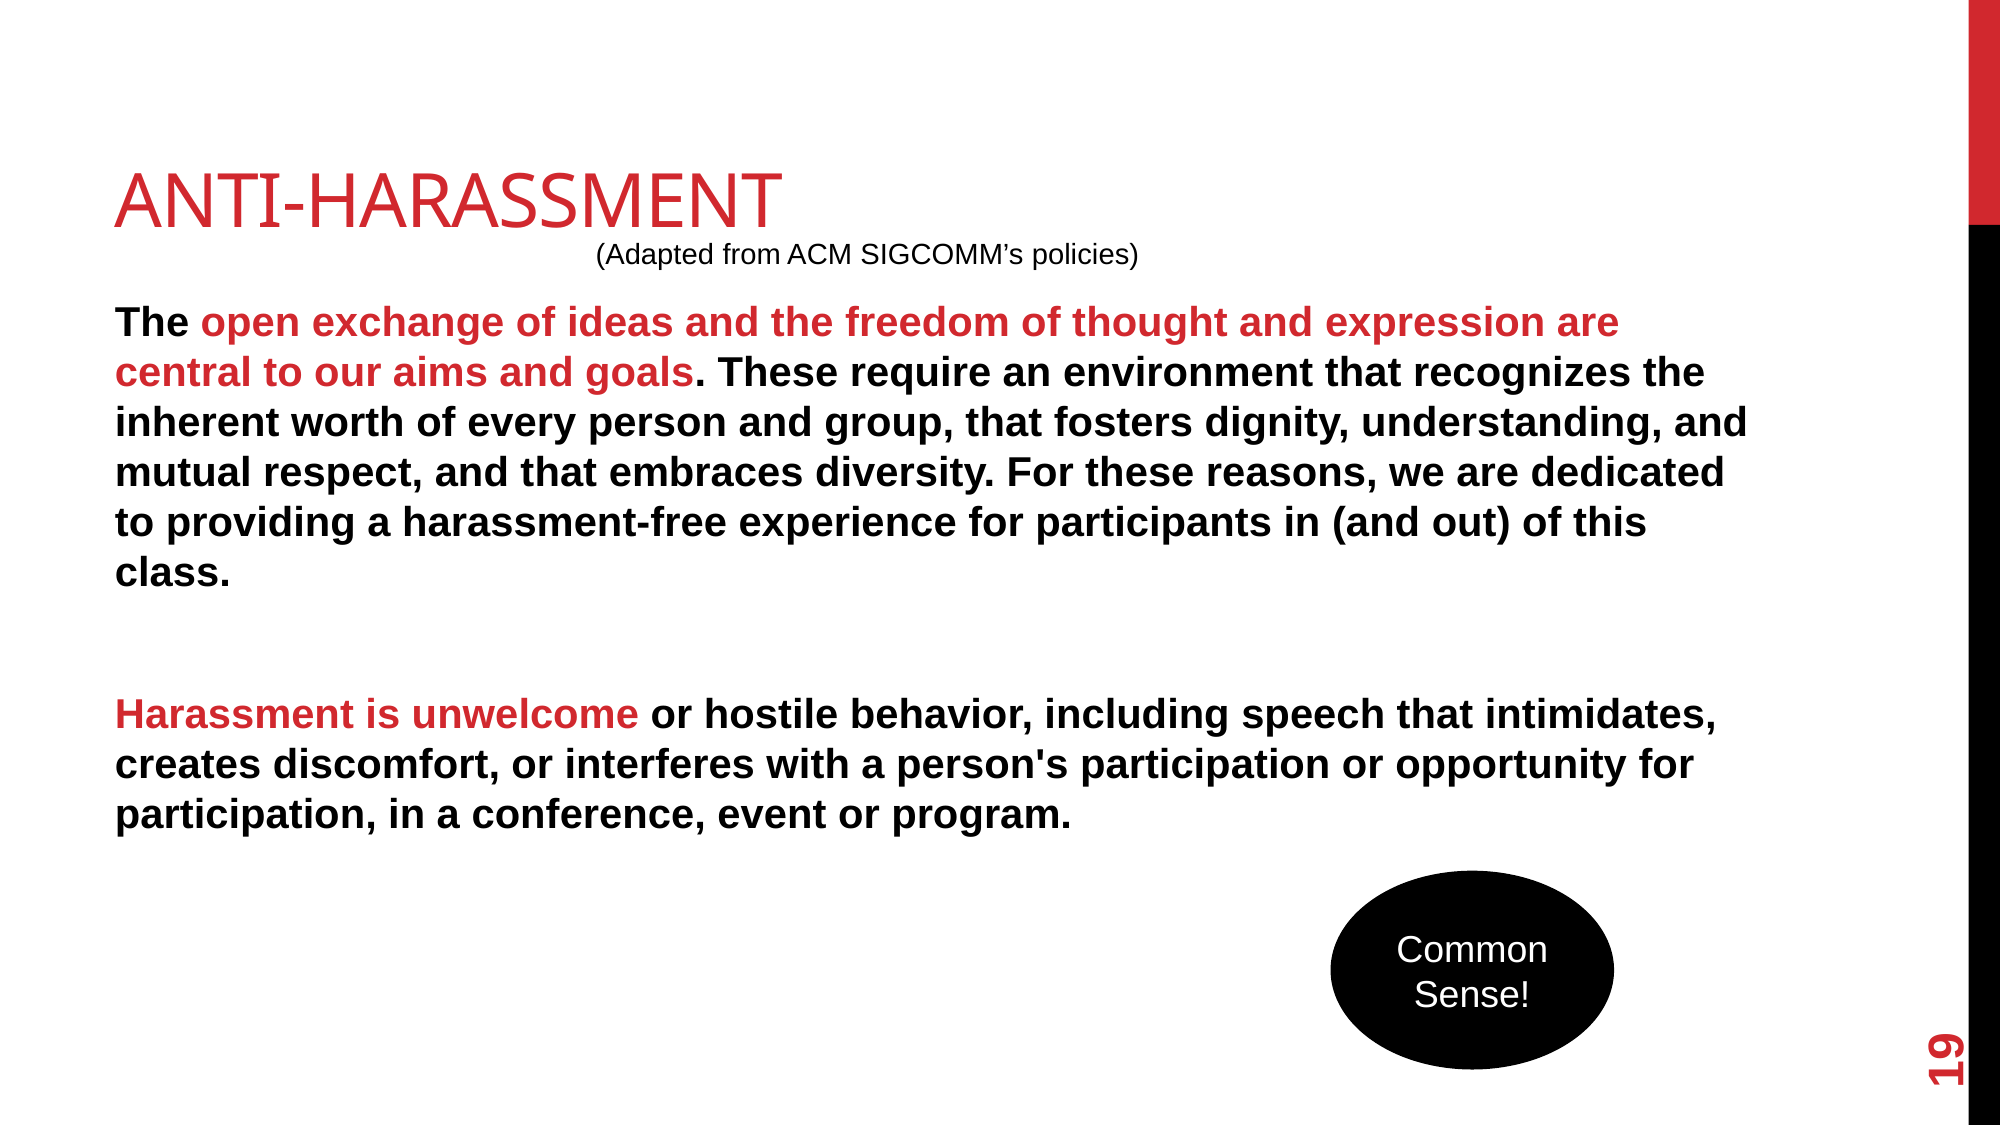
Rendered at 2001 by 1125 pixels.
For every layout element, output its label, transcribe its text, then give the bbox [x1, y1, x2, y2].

title Anti-Harassment [99, 25, 1367, 250]
text_box Common Sense! [1330, 870, 1615, 1070]
text_box (Adapted from ACM SIGCOMM’s policies) [505, 228, 1155, 278]
slide_number 19 [1903, 887, 1984, 1104]
list The open exchange of ideas and the freedom of thought and expression are central to our aims and goals. These require an environment that recognizes the inherent worth of every person and group, that fosters dignity, understanding, and mutual respect, and that embraces diversity. For these reasons, we are dedicated to providing a harassment-free experience for participants in (and out) of this class. Harassment is unwelcome or hostile behavior, including speech that intimidates, creates discomfort, or interferes with a person's participation or opportunity for participation, in a conference, event or program. [99, 287, 1767, 1005]
